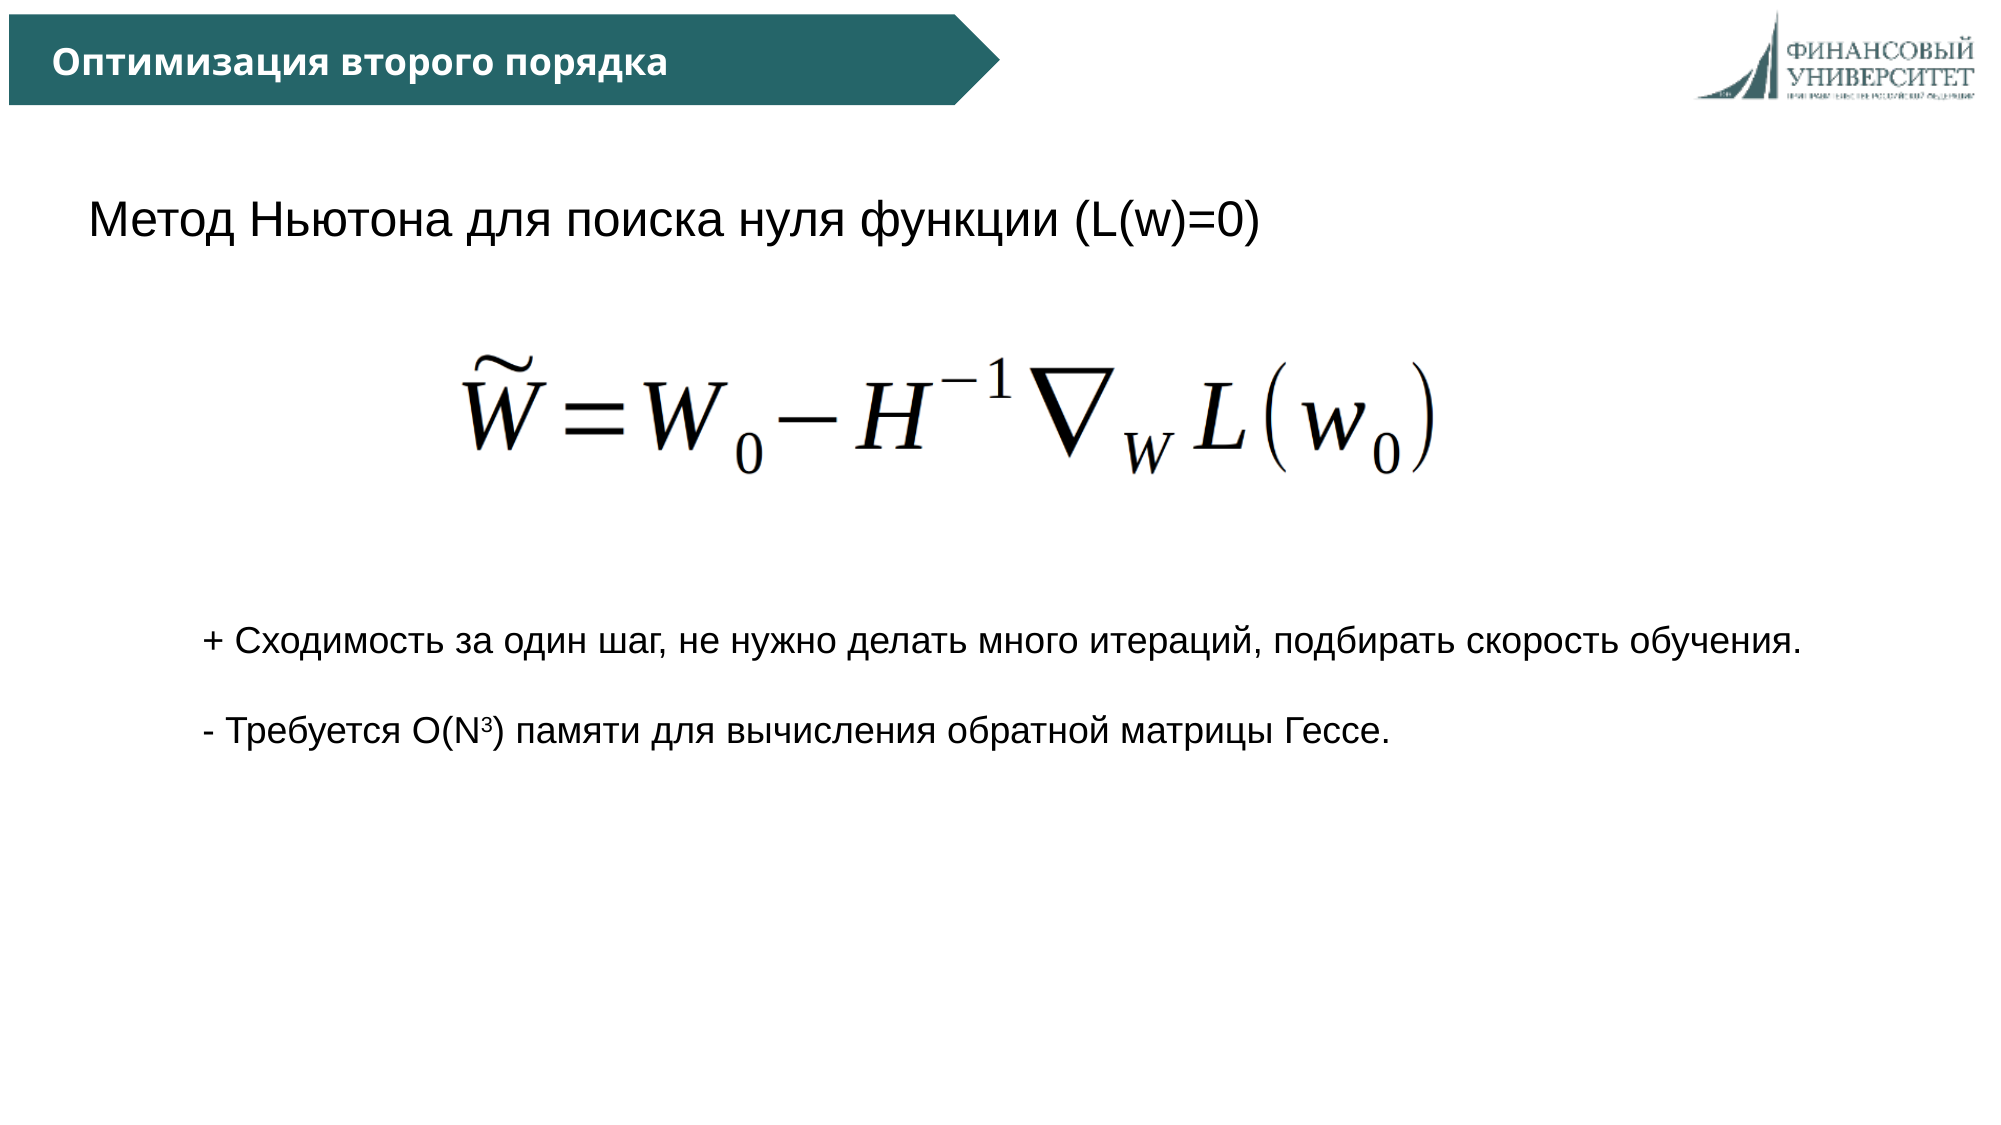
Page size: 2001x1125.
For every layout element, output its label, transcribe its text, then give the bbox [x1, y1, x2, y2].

text_box Оптимизация второго порядка [36, 31, 685, 91]
picture [449, 346, 1438, 488]
text_box [6, 12, 1003, 108]
picture [1692, 7, 1976, 108]
text_box + Сходимость за один шаг, не нужно делать много итераций, подбирать скорость обучения. - Требуется O(N3) памяти для вычисления обратной матрицы Гессе. [187, 609, 1830, 750]
text_box Метод Ньютона для поиска нуля функции (L(w)=0) [73, 179, 1276, 251]
